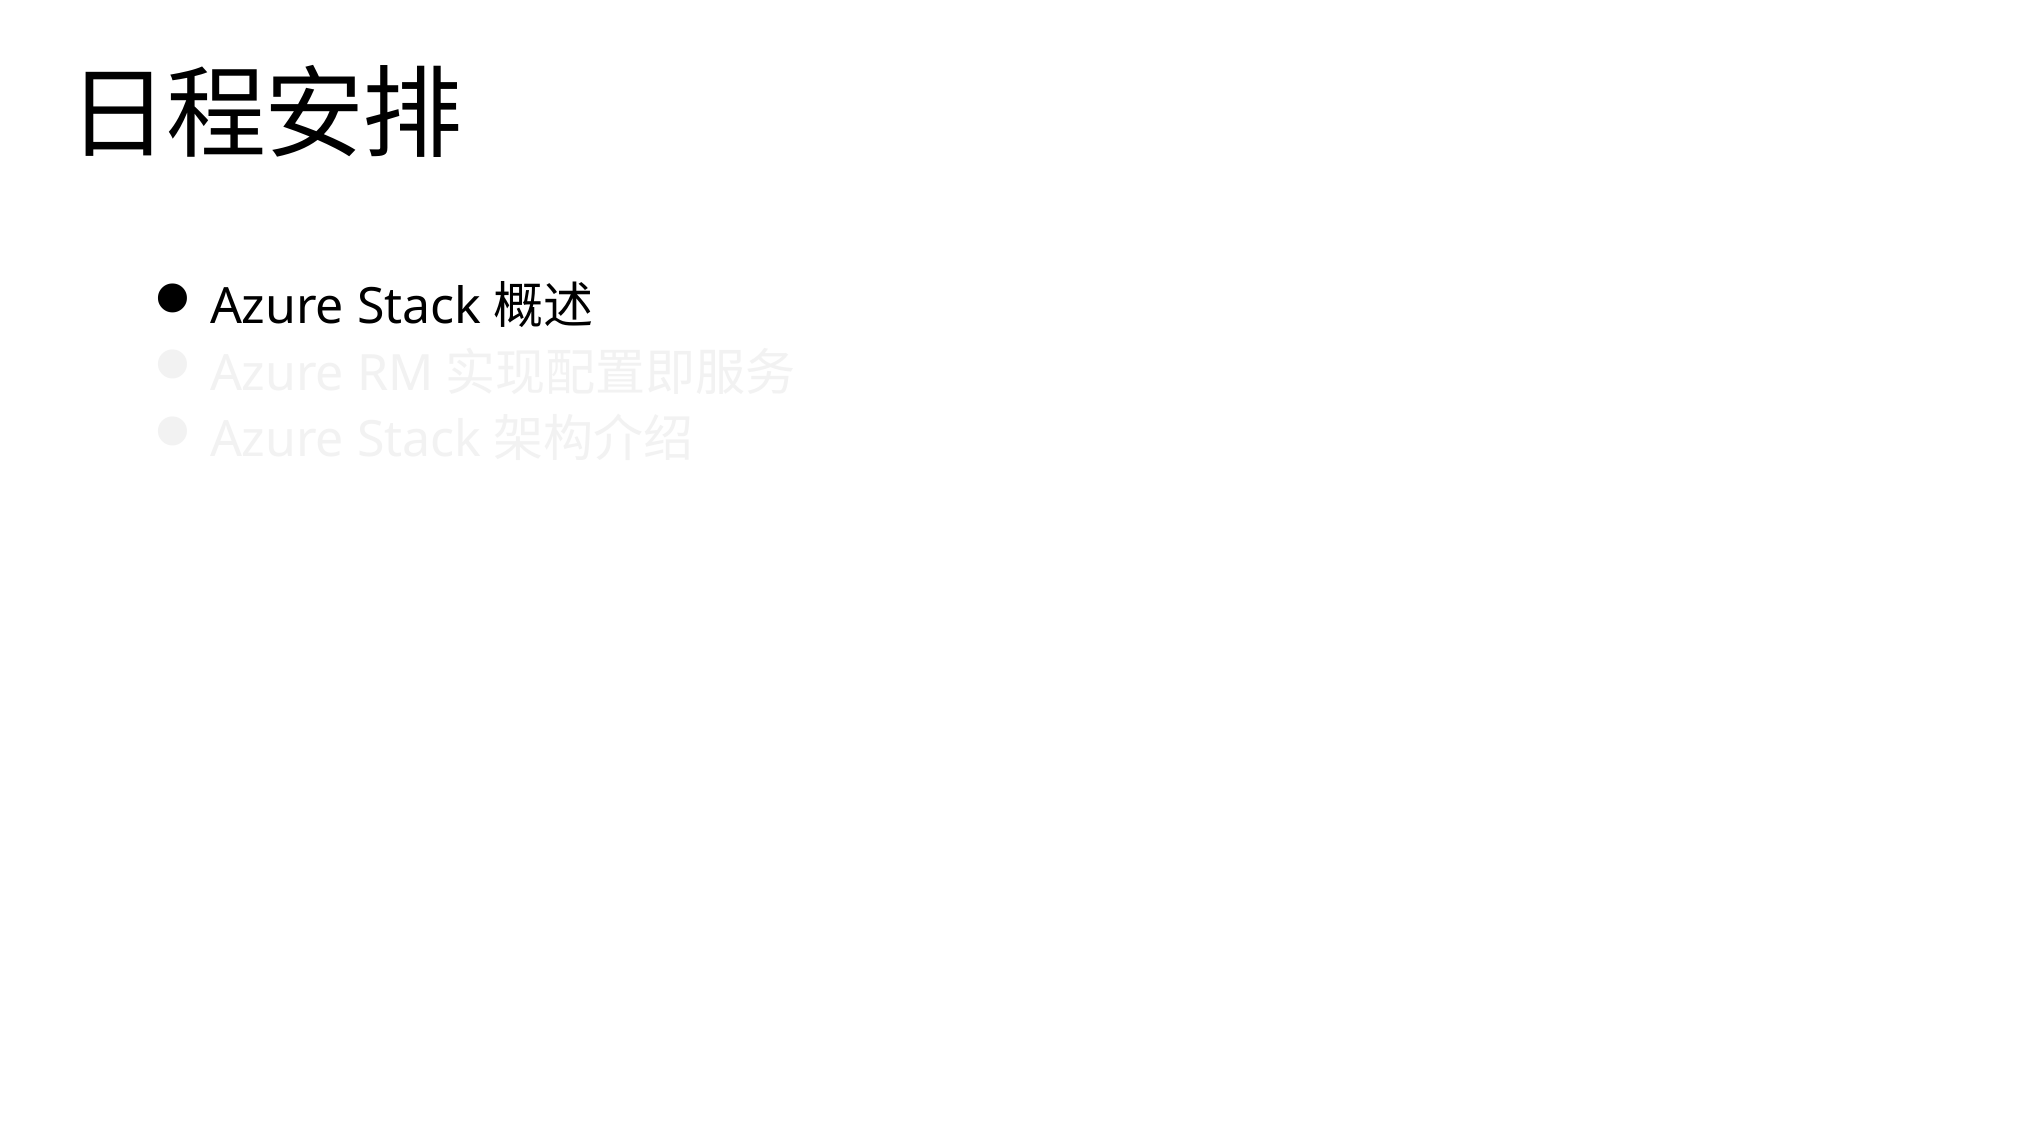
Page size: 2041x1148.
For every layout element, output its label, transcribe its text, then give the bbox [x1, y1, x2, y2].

text_box Azure Stack概述 Azure RM实现配置即服务 Azure Stack架构介绍 [123, 256, 1743, 492]
title 日程安排 [45, 48, 1996, 199]
